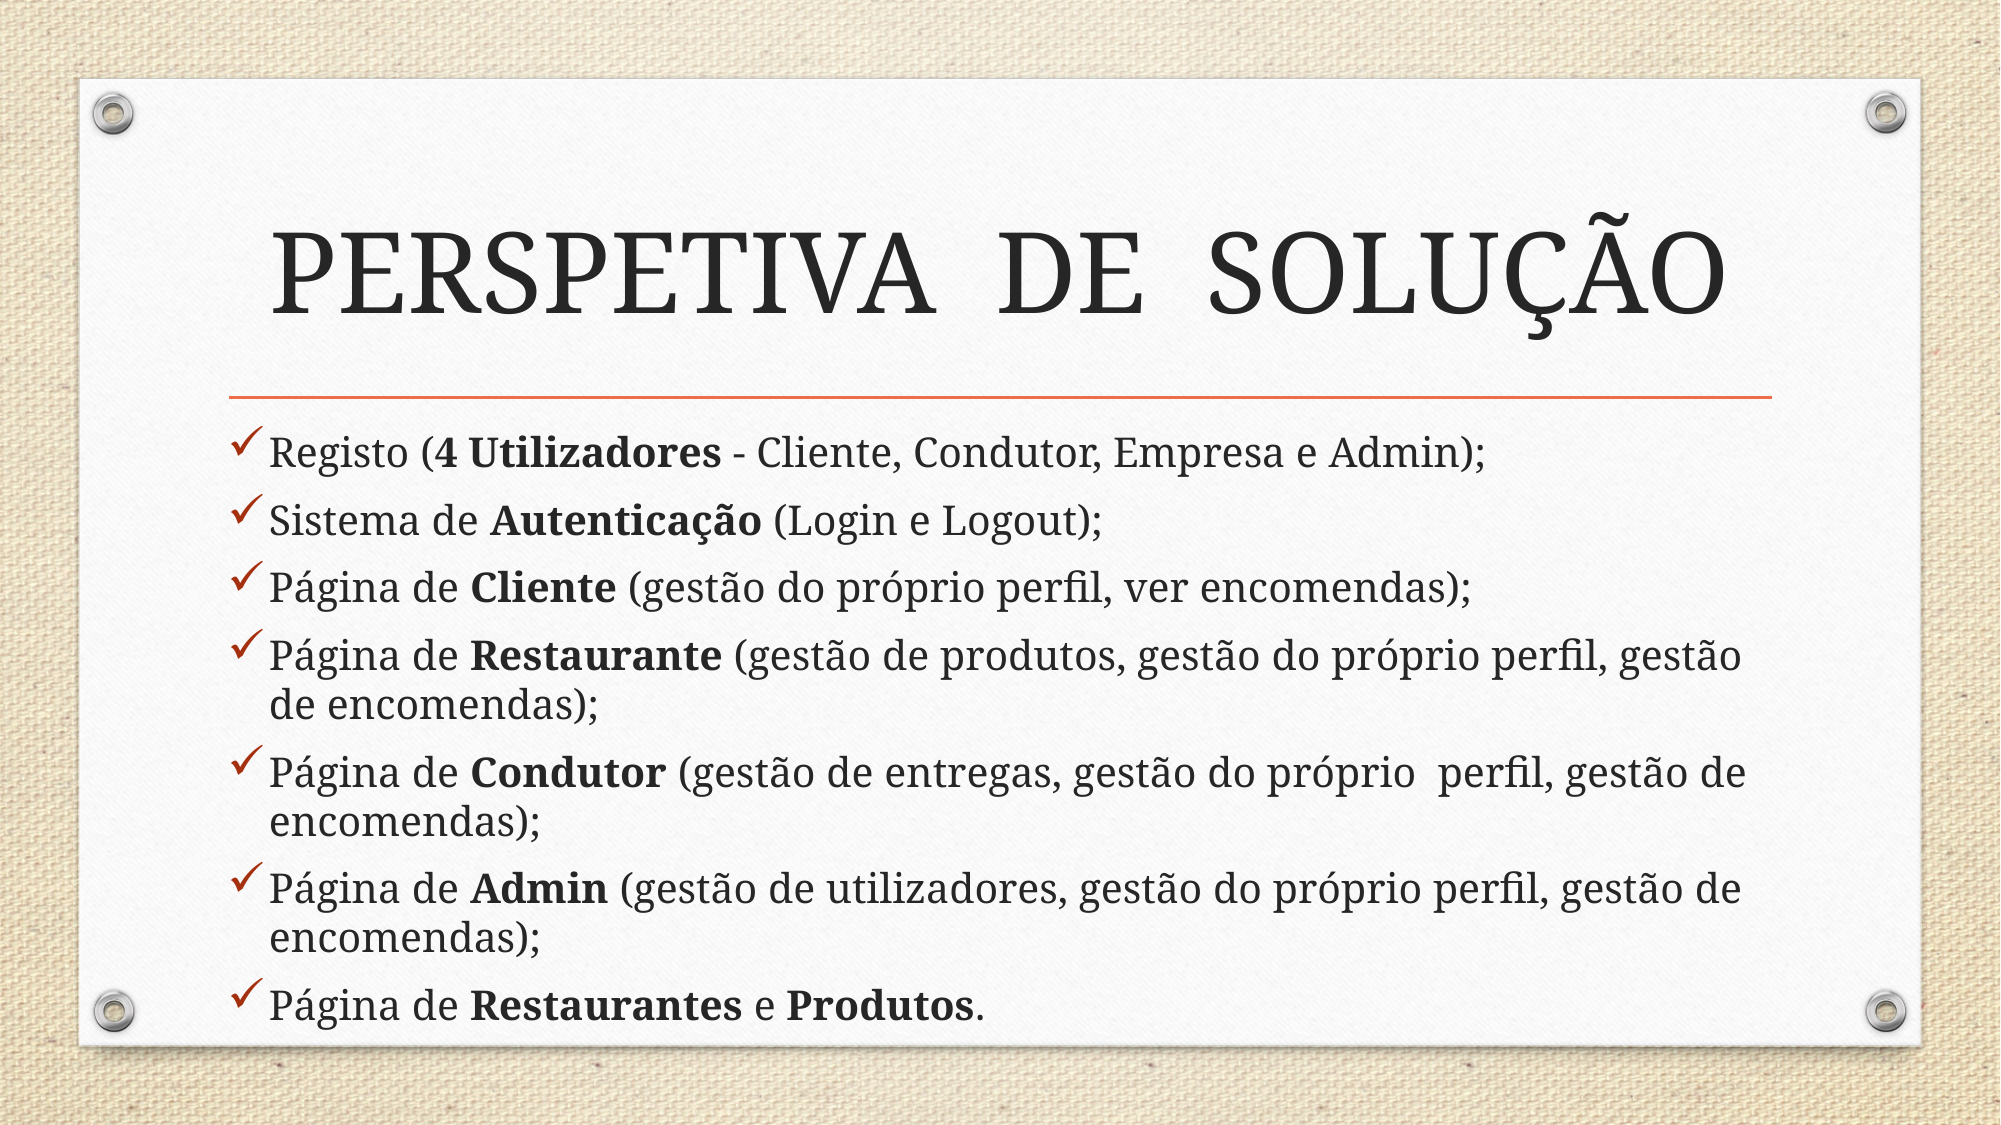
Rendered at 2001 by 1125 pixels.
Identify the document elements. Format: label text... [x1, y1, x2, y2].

title PERSPETIVA DE SOLUÇÃO [212, 161, 1788, 375]
list Registo (4 Utilizadores - Cliente, Condutor, Empresa e Admin); Sistema de Autenticação (Login e Logout); Página de Cliente (gestão do próprio perfil, ver encomendas); Página de Restaurante (gestão de produtos, gestão do próprio perfil, gestão de encomendas); Página de Condutor (gestão de entregas, gestão do próprio perfil, gestão de encomendas); Página de Admin (gestão de utilizadores, gestão do próprio perfil, gestão de encomendas); Página de Restaurantes e Produtos. [212, 419, 1788, 1042]
picture [0, 0, 2001, 1125]
